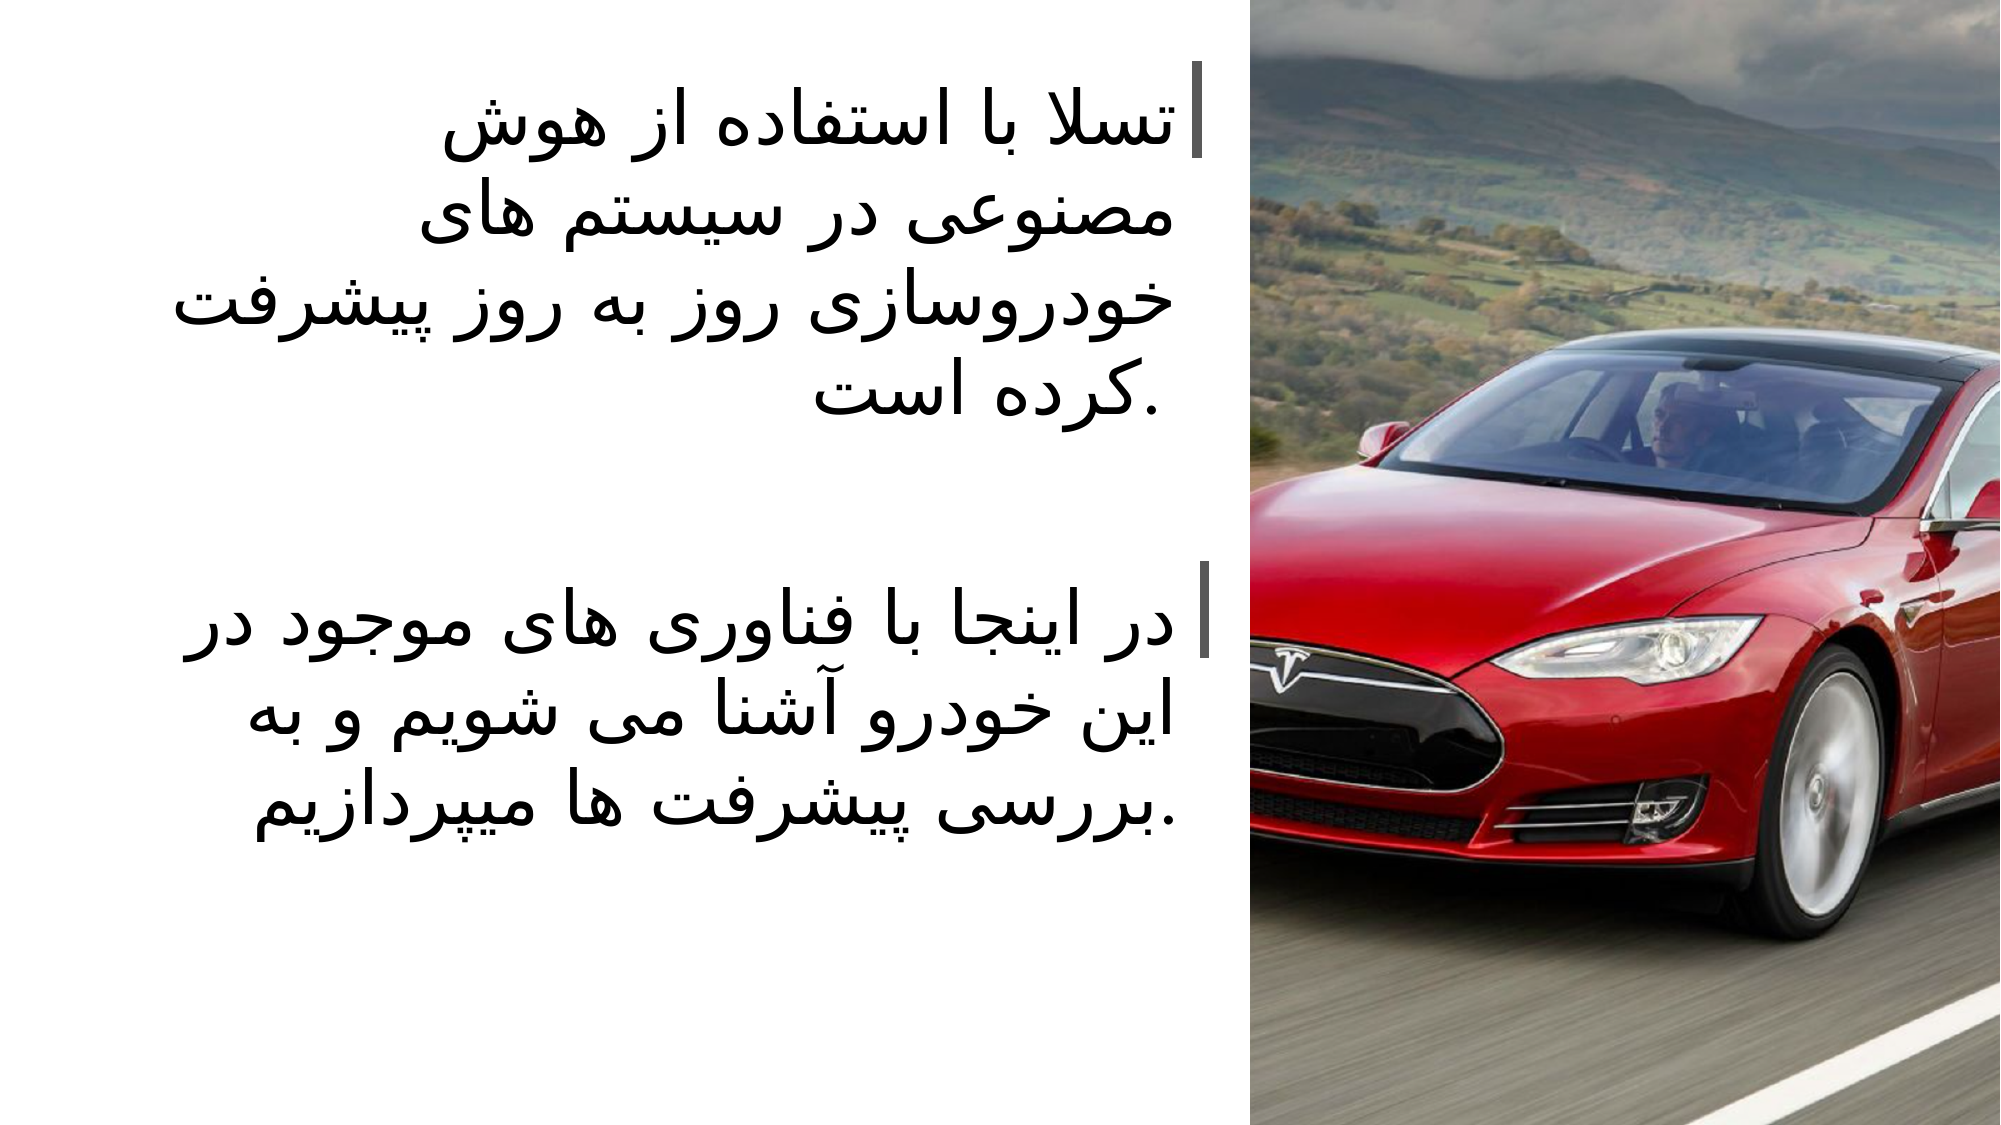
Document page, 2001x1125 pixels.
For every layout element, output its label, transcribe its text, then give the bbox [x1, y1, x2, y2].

text_box [1200, 561, 1209, 658]
text_box تسلا با استفاده از هوش مصنوعی در سیستم های خودروسازی روز به روز پیشرفت کرده است. [150, 62, 1194, 437]
text_box [1192, 61, 1202, 158]
text_box در اینجا با فناوری های موجود در این خودرو آشنا می شویم و به بررسی پیشرفت ها میپردازیم. [71, 562, 1193, 848]
picture [1249, 0, 2000, 1125]
